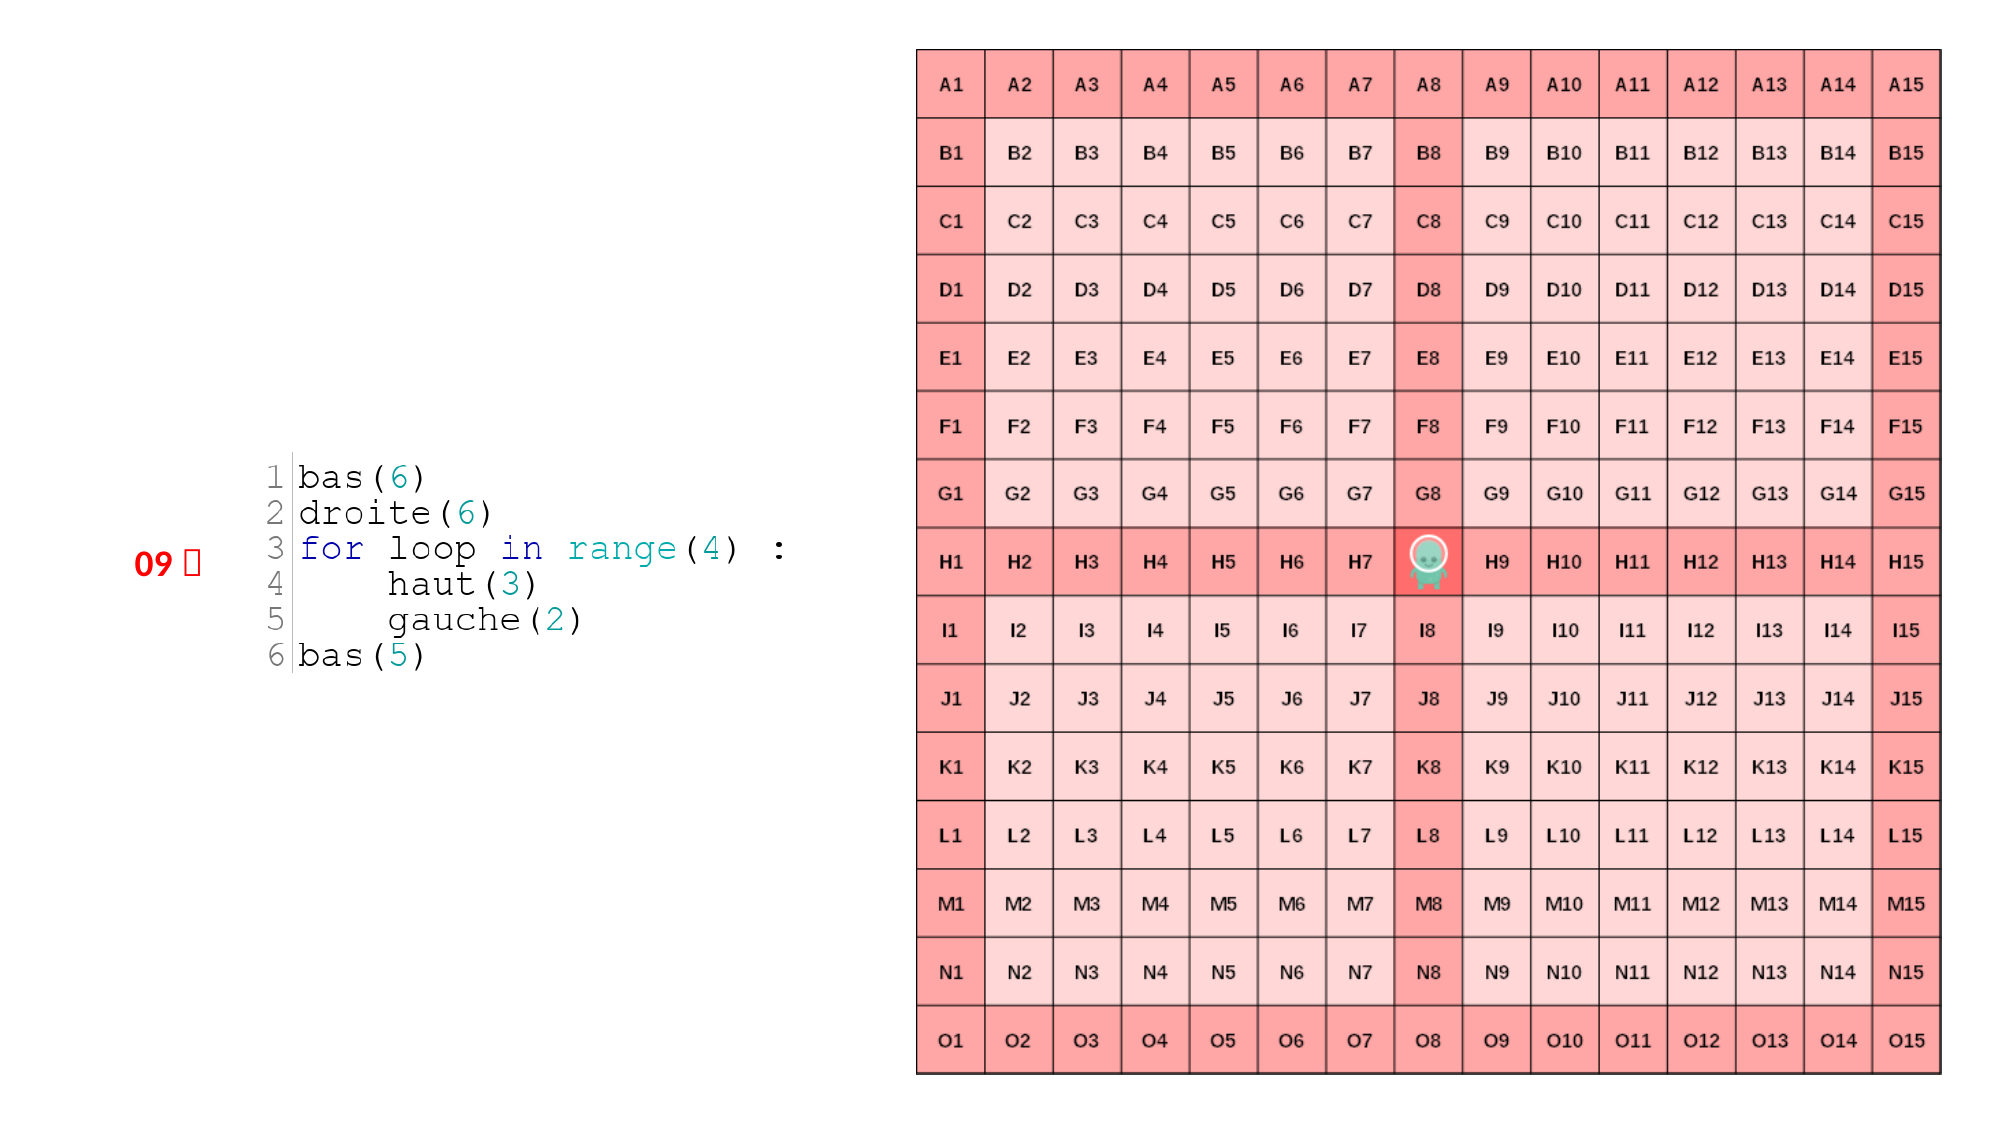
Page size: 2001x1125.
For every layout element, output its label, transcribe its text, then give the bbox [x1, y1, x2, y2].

picture [916, 49, 1942, 1075]
picture [238, 452, 838, 673]
text_box 09  [119, 531, 238, 592]
